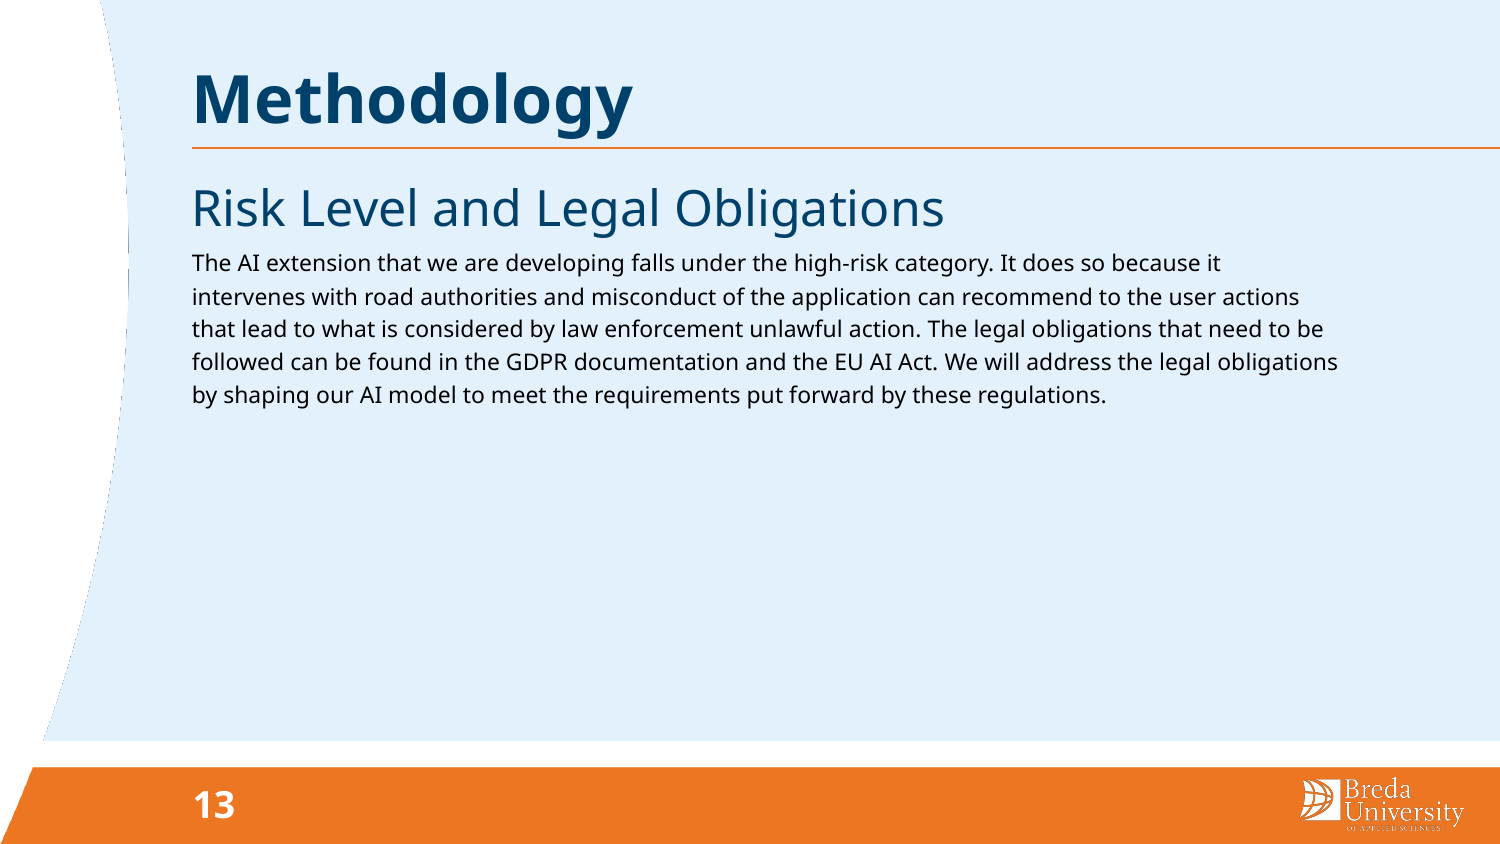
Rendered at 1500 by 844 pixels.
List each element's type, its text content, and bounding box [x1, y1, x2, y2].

picture [0, 0, 1500, 844]
slide_number 13 [177, 773, 351, 819]
list Risk Level and Legal Obligations [191, 176, 1341, 244]
list The AI extension that we are developing falls under the high-risk category. It does so because it intervenes with road authorities and misconduct of the application can recommend to the user actions that lead to what is considered by law enforcement unlawful action. The legal obligations that need to be followed can be found in the GDPR documentation and the EU AI Act. We will address the legal obligations by shaping our AI model to meet the requirements put forward by these regulations. [191, 244, 1341, 741]
title Methodology [191, 3, 1341, 138]
